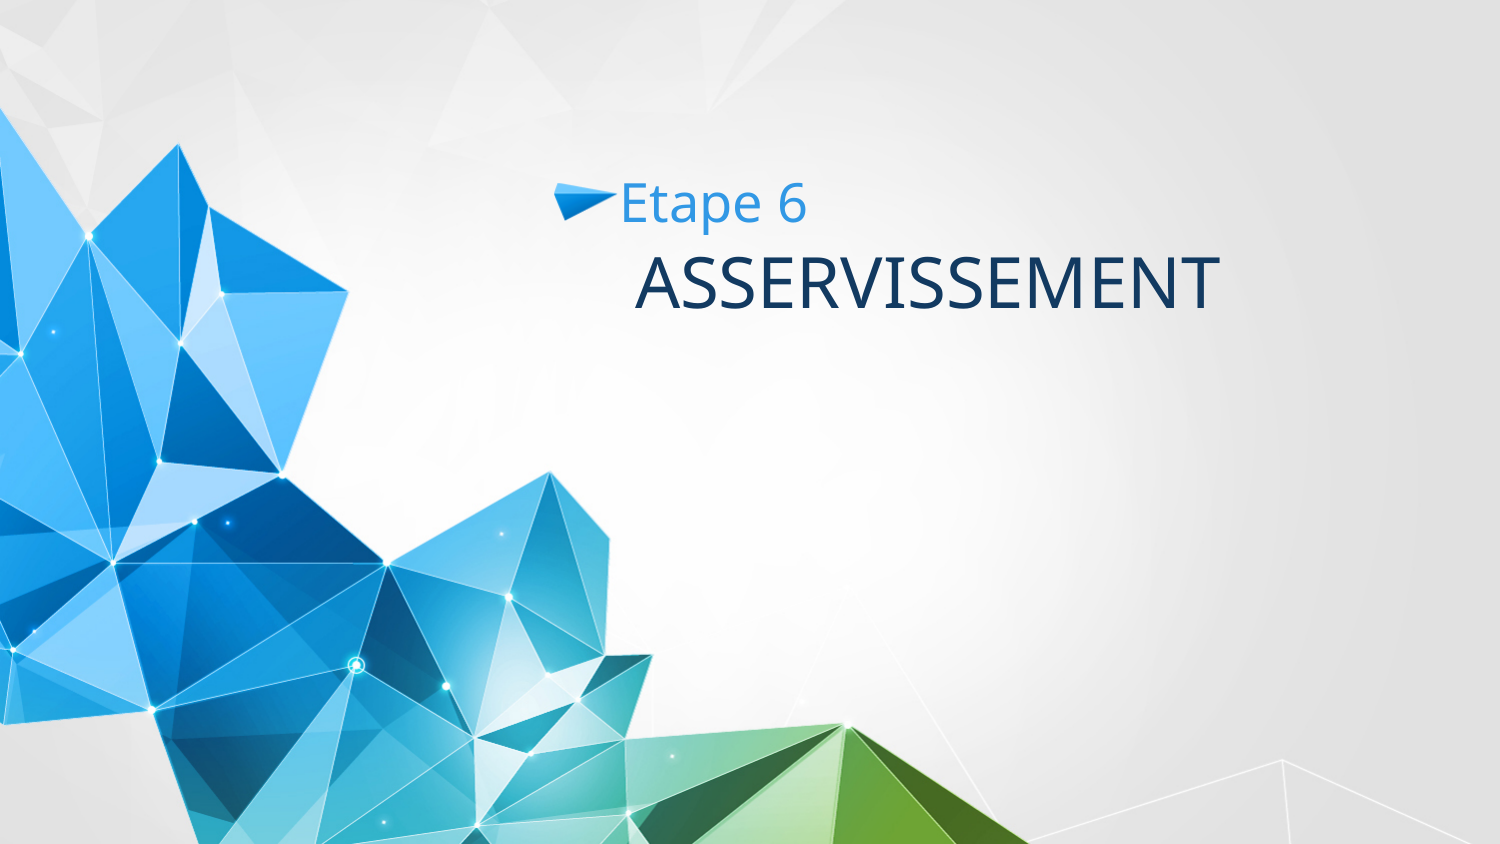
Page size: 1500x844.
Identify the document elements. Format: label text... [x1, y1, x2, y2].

subtitle Etape 6 [550, 168, 1074, 235]
picture [0, 0, 1500, 844]
title Asservissement [620, 244, 1323, 456]
